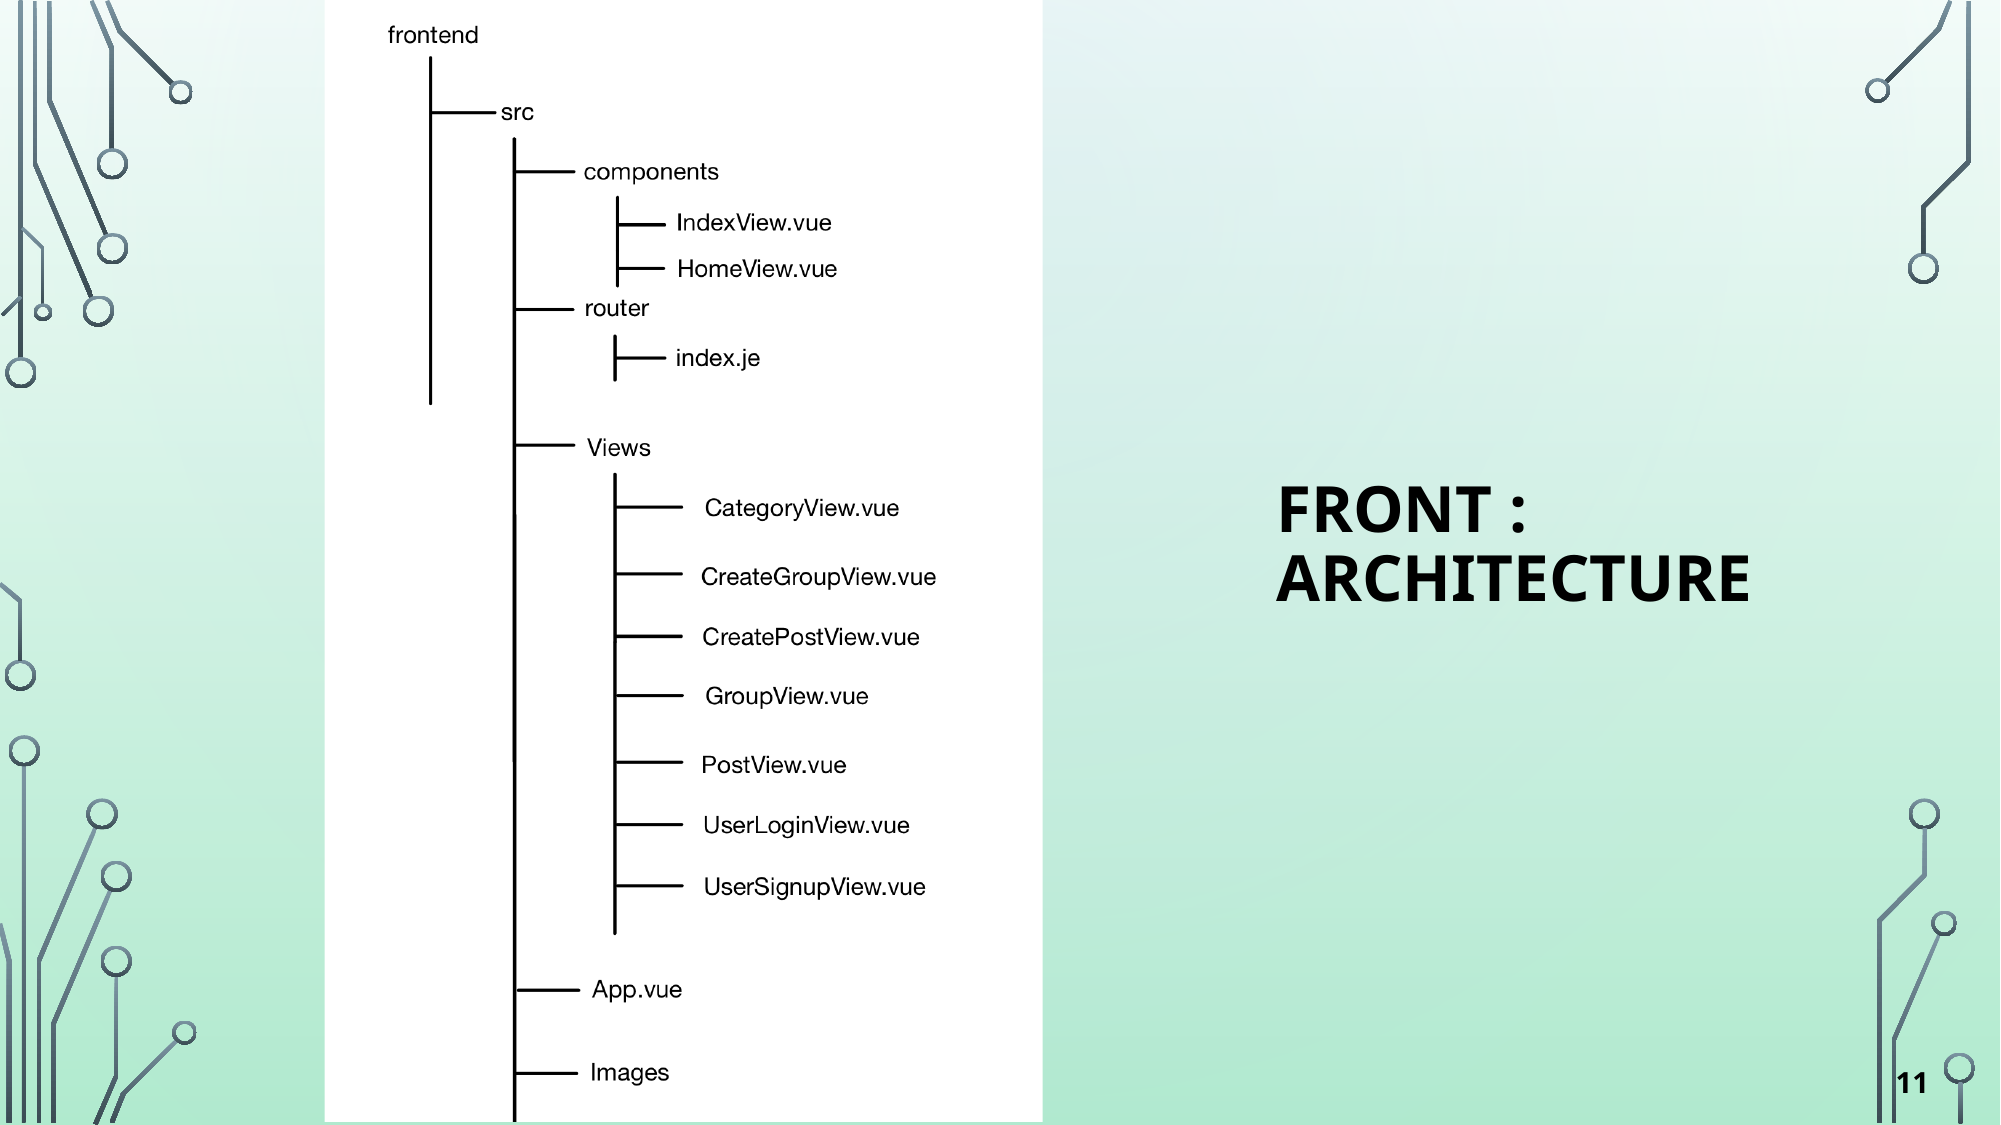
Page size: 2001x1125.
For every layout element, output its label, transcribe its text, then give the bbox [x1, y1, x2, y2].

slide_number 11 [1494, 1054, 1944, 1115]
picture [324, 0, 1043, 1122]
text_box front : architecturE [1261, 468, 1846, 624]
